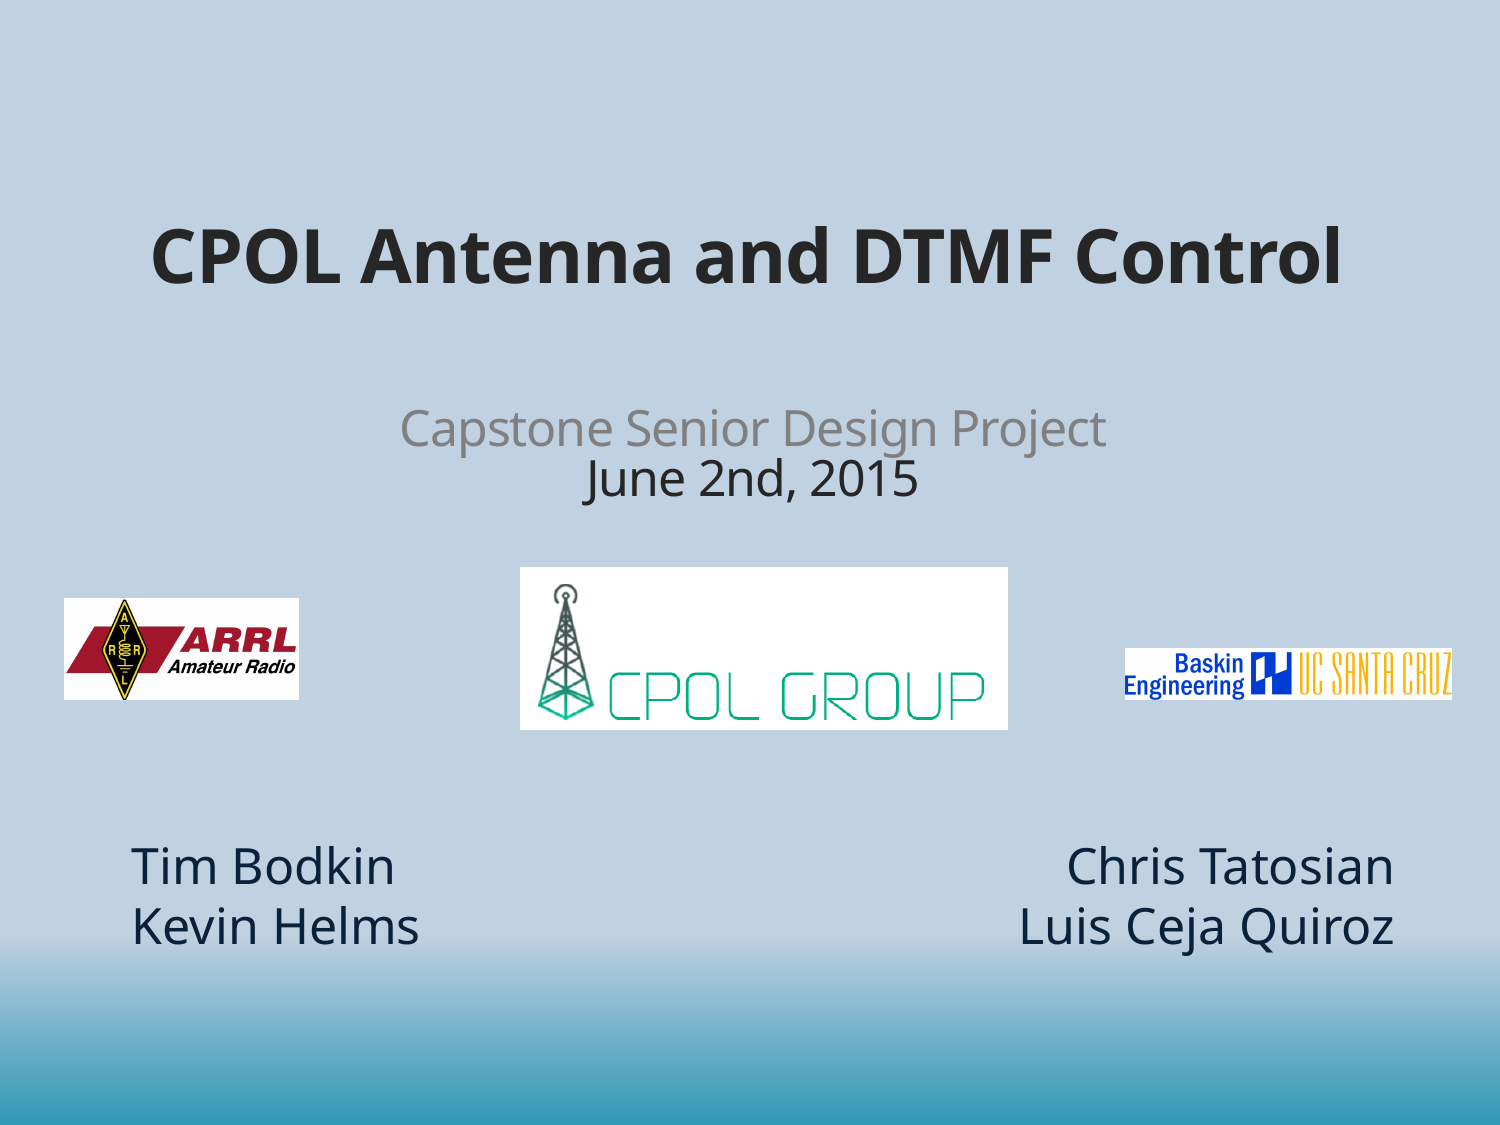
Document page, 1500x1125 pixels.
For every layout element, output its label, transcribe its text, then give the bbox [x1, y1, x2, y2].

text_box Tim Bodkin Kevin Helms [116, 766, 764, 962]
text_box CPOL Antenna and DTMF Control Capstone Senior Design Project June 2nd, 2015 [95, 130, 1400, 427]
picture [63, 597, 299, 700]
text_box Chris Tatosian Luis Ceja Quiroz [764, 766, 1411, 962]
picture [520, 567, 1009, 731]
picture [1124, 648, 1453, 700]
